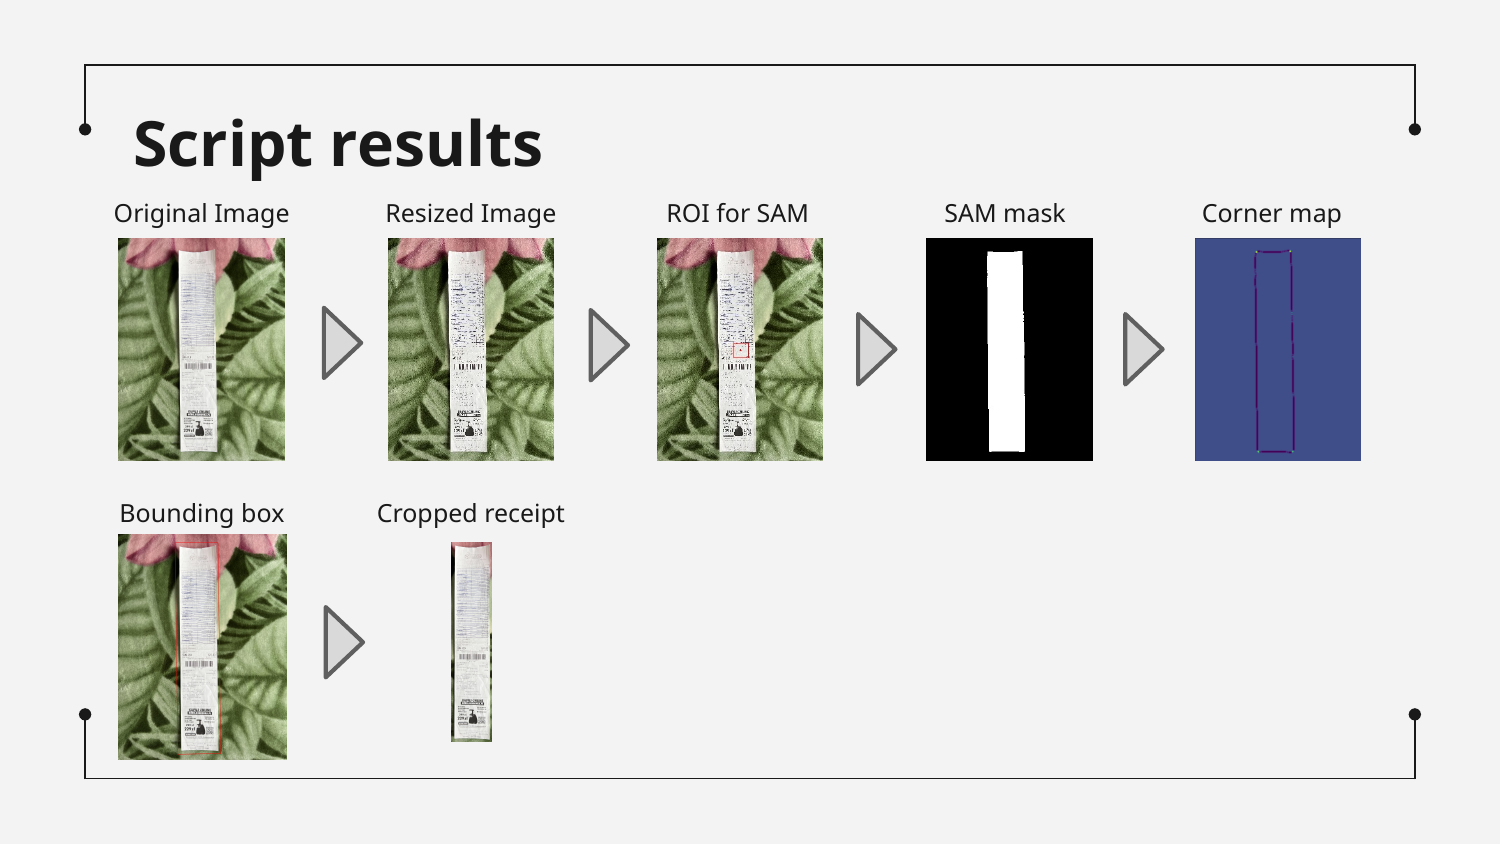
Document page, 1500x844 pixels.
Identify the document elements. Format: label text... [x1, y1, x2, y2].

text_box [588, 308, 631, 383]
picture [117, 237, 286, 461]
picture [1195, 237, 1362, 461]
text_box [1123, 312, 1165, 387]
text_box Corner map [1162, 182, 1383, 236]
text_box [856, 312, 898, 387]
text_box ROI for SAM [627, 182, 849, 236]
picture [926, 237, 1093, 461]
title Script results [118, 88, 1383, 183]
picture [117, 534, 287, 761]
picture [388, 237, 555, 461]
text_box Original Image [91, 182, 313, 236]
text_box [323, 605, 366, 680]
text_box Cropped receipt [361, 482, 582, 535]
text_box [321, 305, 364, 380]
text_box Bounding box [92, 482, 313, 535]
text_box SAM mask [895, 182, 1116, 236]
picture [657, 237, 824, 461]
text_box Resized Image [361, 182, 582, 236]
picture [450, 542, 492, 742]
